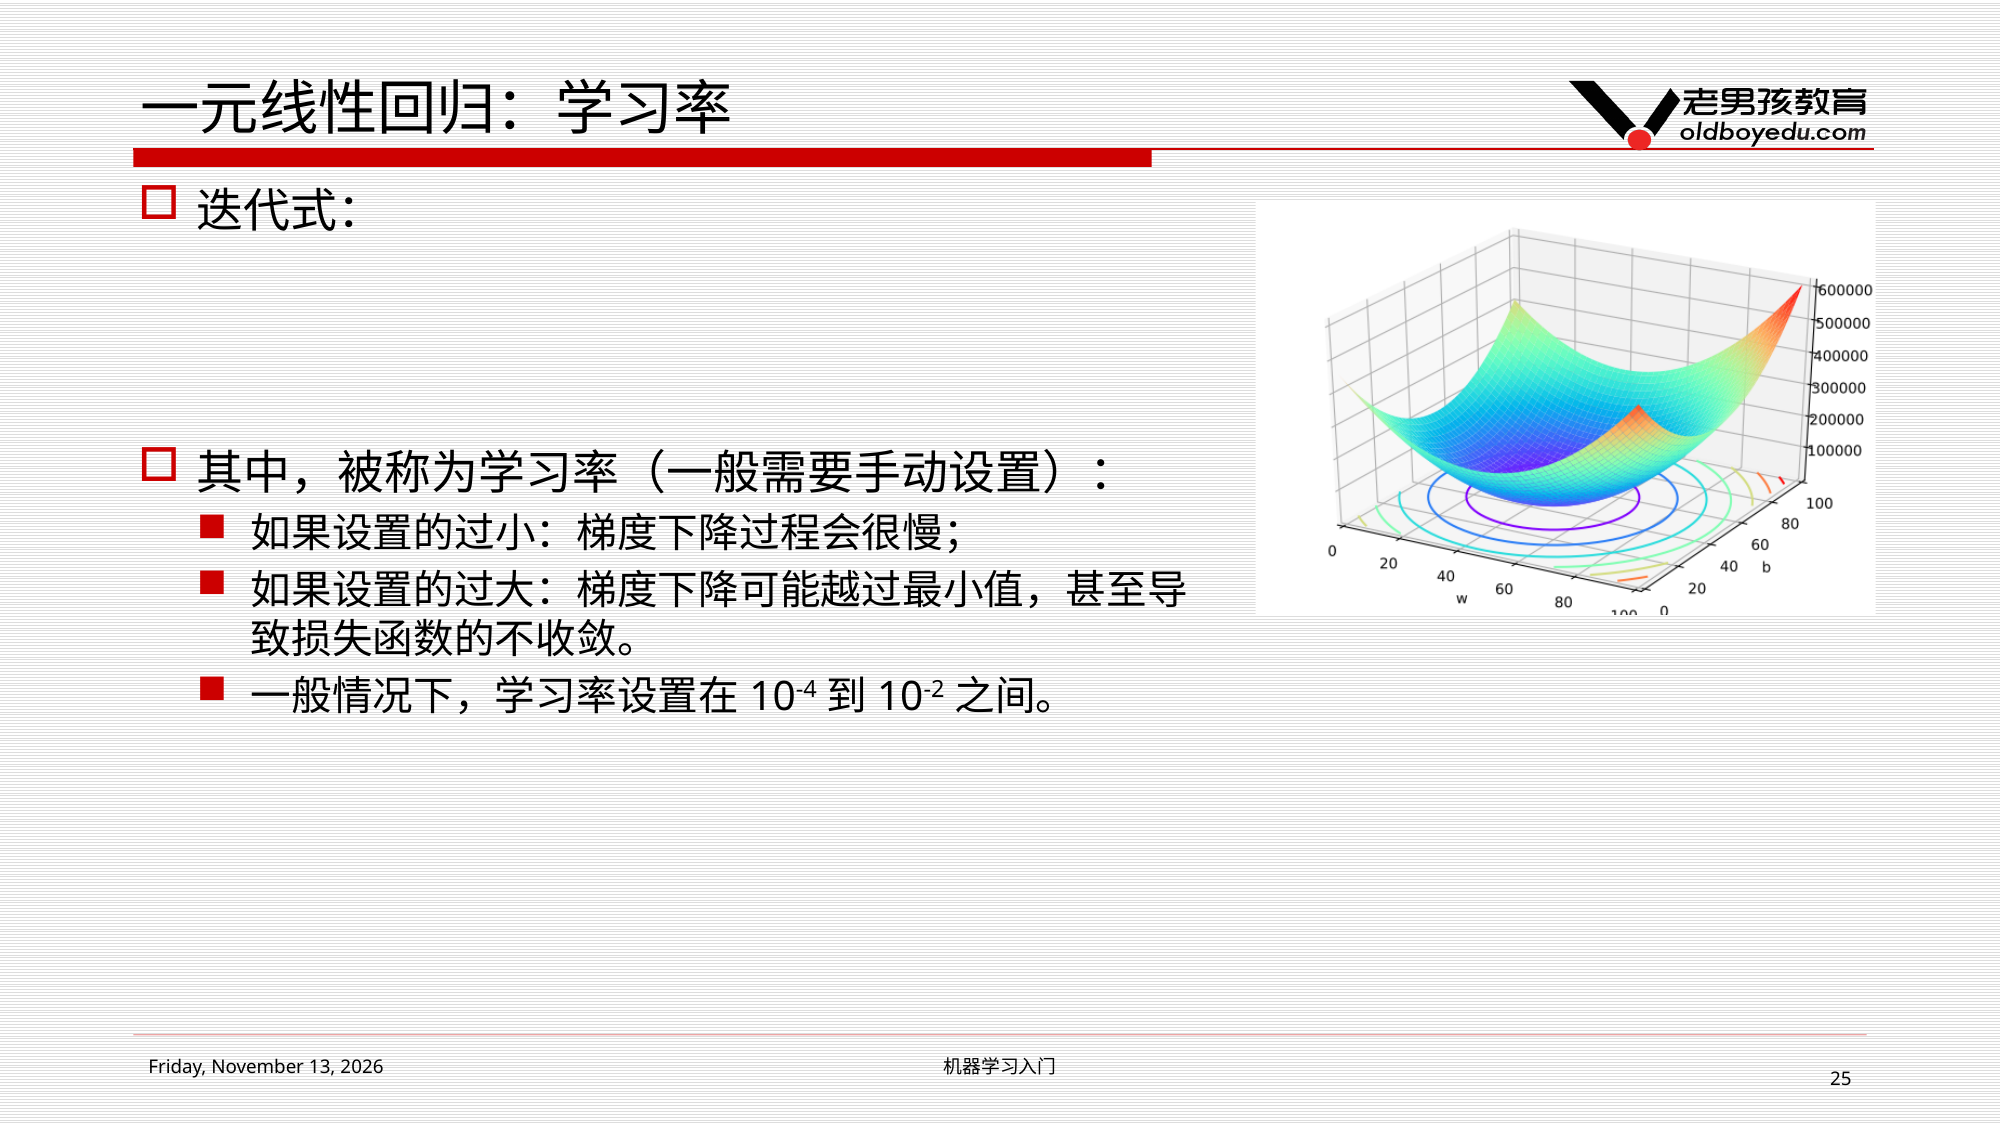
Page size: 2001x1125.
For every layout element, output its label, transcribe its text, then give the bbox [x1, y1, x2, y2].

slide_number 25 [1433, 1058, 1867, 1103]
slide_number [133, 1046, 567, 1103]
title 一元线性回归：学习率 [125, 50, 1876, 149]
picture [1255, 201, 1876, 615]
footer 机器学习入门 [683, 1046, 1317, 1103]
